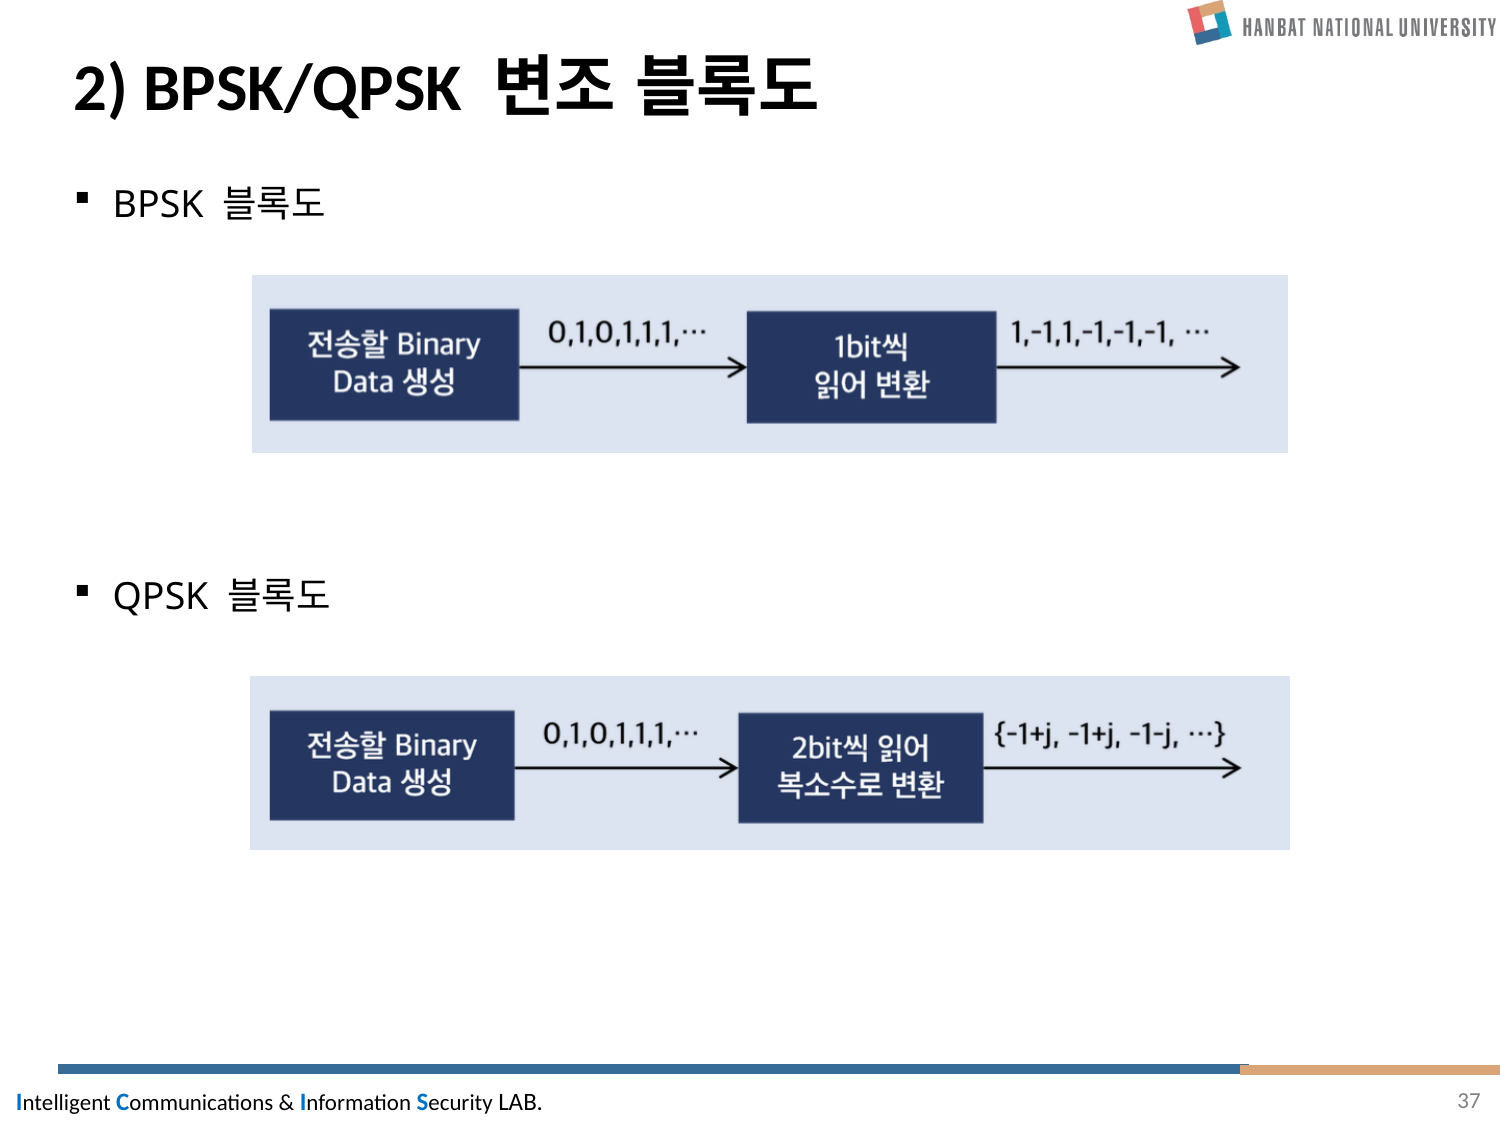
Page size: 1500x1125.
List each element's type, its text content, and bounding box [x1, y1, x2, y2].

picture [1187, 0, 1496, 45]
list BPSK 블록도 QPSK 블록도 [59, 177, 1441, 1063]
title 2) BPSK/QPSK 변조 블록도 [59, 29, 1441, 148]
slide_number 37 [1158, 1077, 1496, 1125]
picture [252, 275, 1288, 453]
picture [249, 676, 1290, 850]
